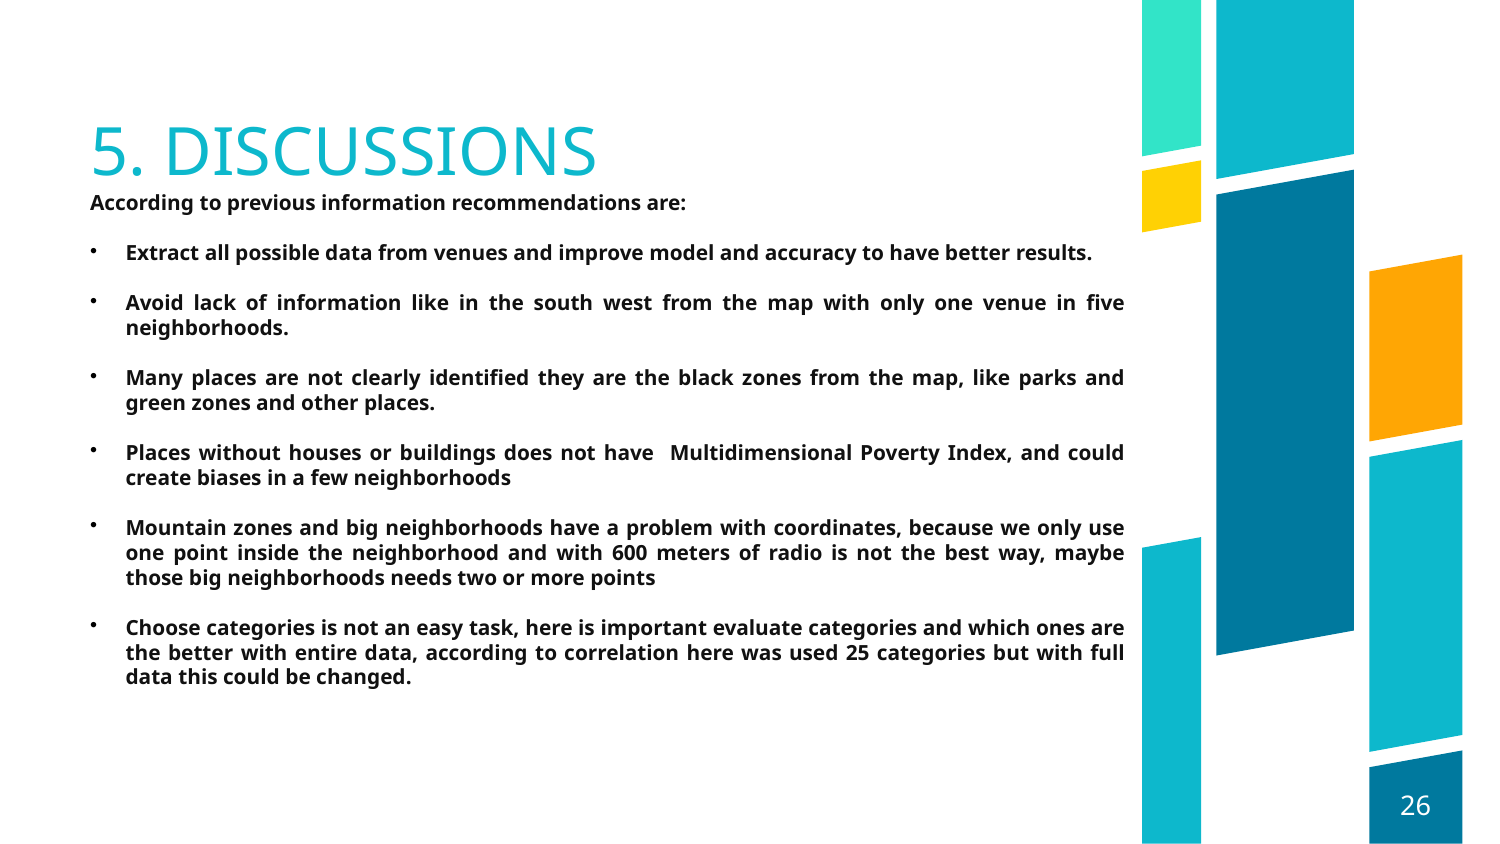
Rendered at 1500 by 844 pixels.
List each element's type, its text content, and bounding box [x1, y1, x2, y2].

text_box 1 [1369, 769, 1463, 844]
text_box According to previous information recommendations are: Extract all possible data from venues and improve model and accuracy to have better results. Avoid lack of information like in the south west from the map with only one venue in five neighborhoods. Many places are not clearly identified they are the black zones from the map, like parks and green zones and other places. Places without houses or buildings does not have Multidimensional Poverty Index, and could create biases in a few neighborhoods Mountain zones and big neighborhoods have a problem with coordinates, because we only use one point inside the neighborhood and with 600 meters of radio is not the best way, maybe those big neighborhoods needs two or more points Choose categories is not an easy task, here is important evaluate categories and which ones are the better with entire data, according to correlation here was used 25 categories but with full data this could be changed. [90, 189, 1125, 720]
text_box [308, 337, 1198, 510]
text_box 5. DISCUSSIONS [90, 124, 1092, 189]
